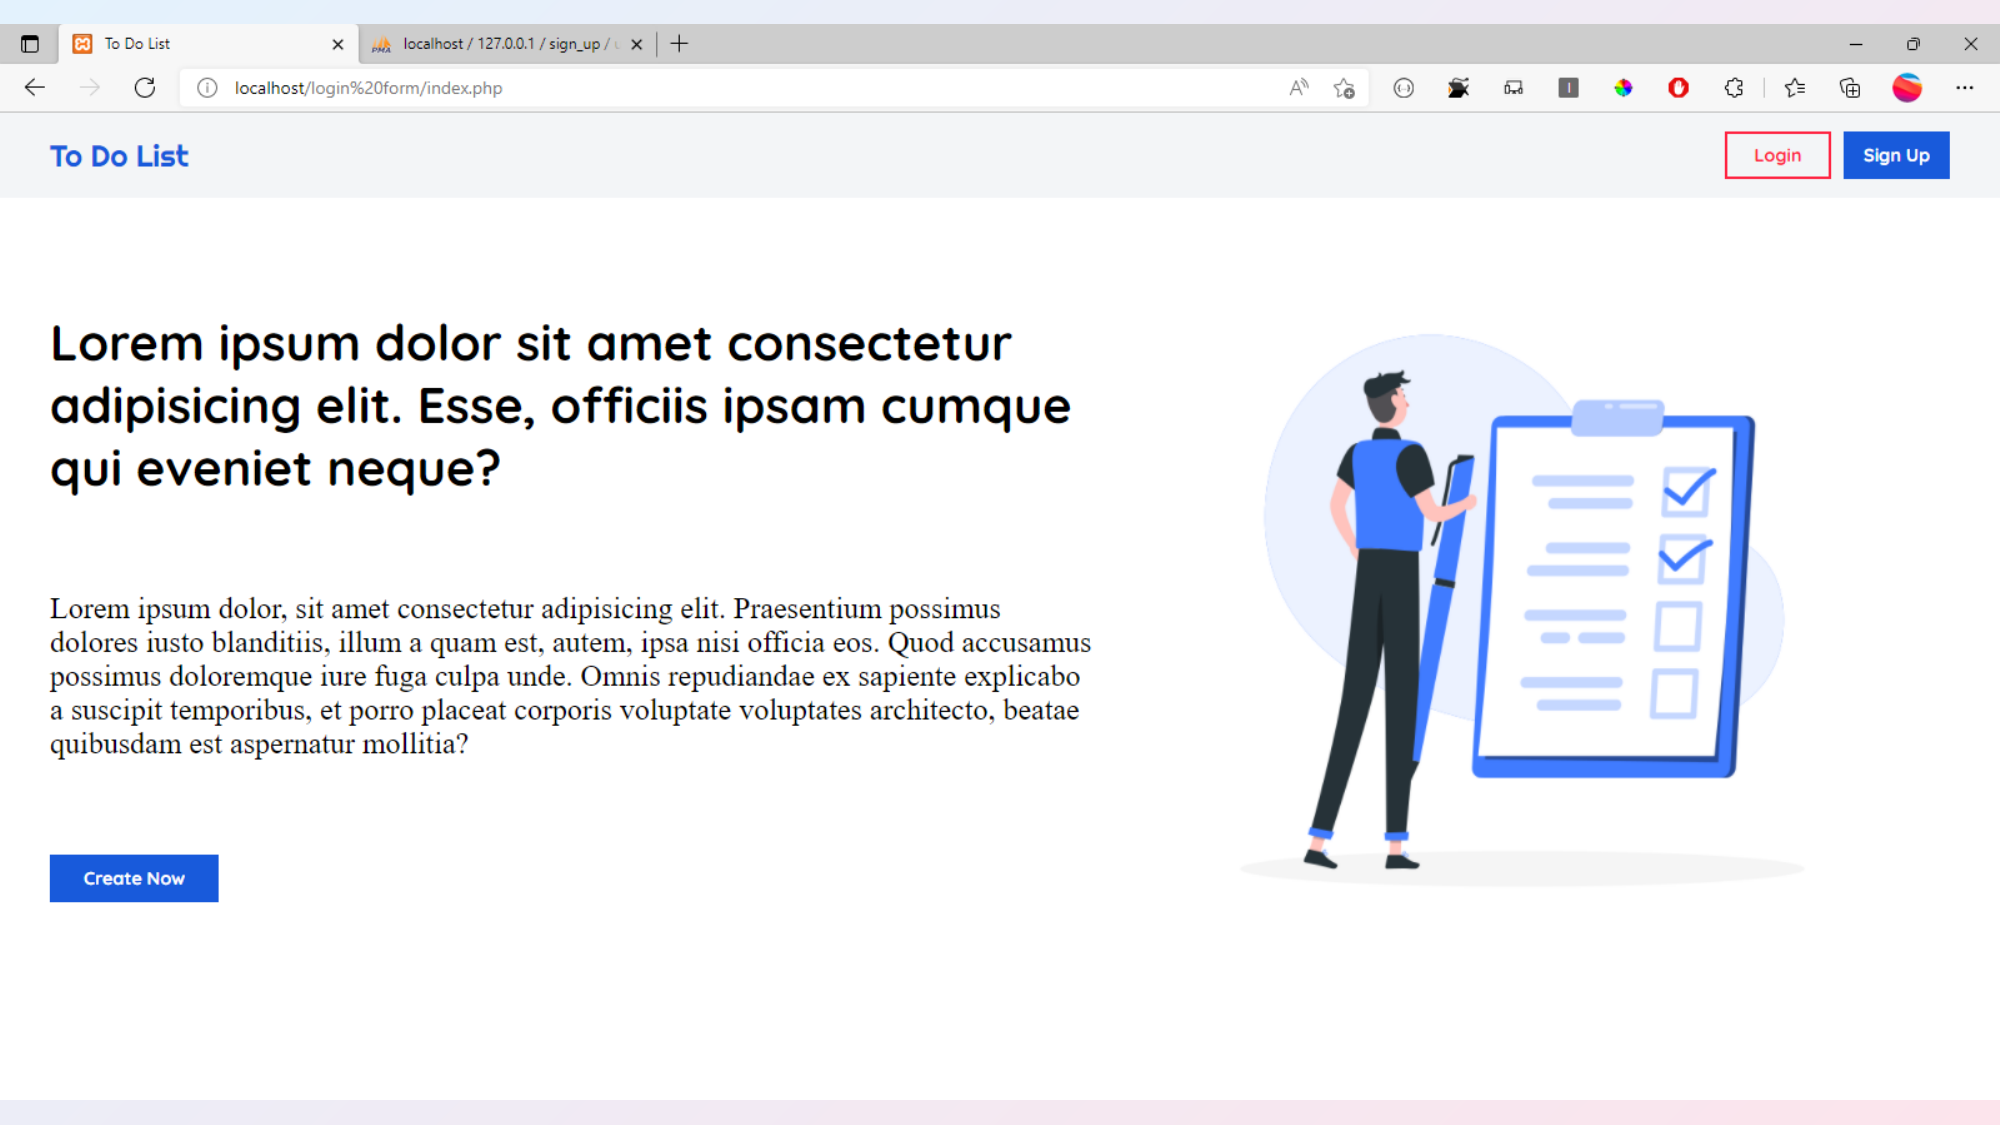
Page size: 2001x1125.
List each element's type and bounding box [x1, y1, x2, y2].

text_box [0, 0, 2000, 24]
text_box [0, 1100, 2000, 1125]
picture [0, 24, 2000, 1100]
